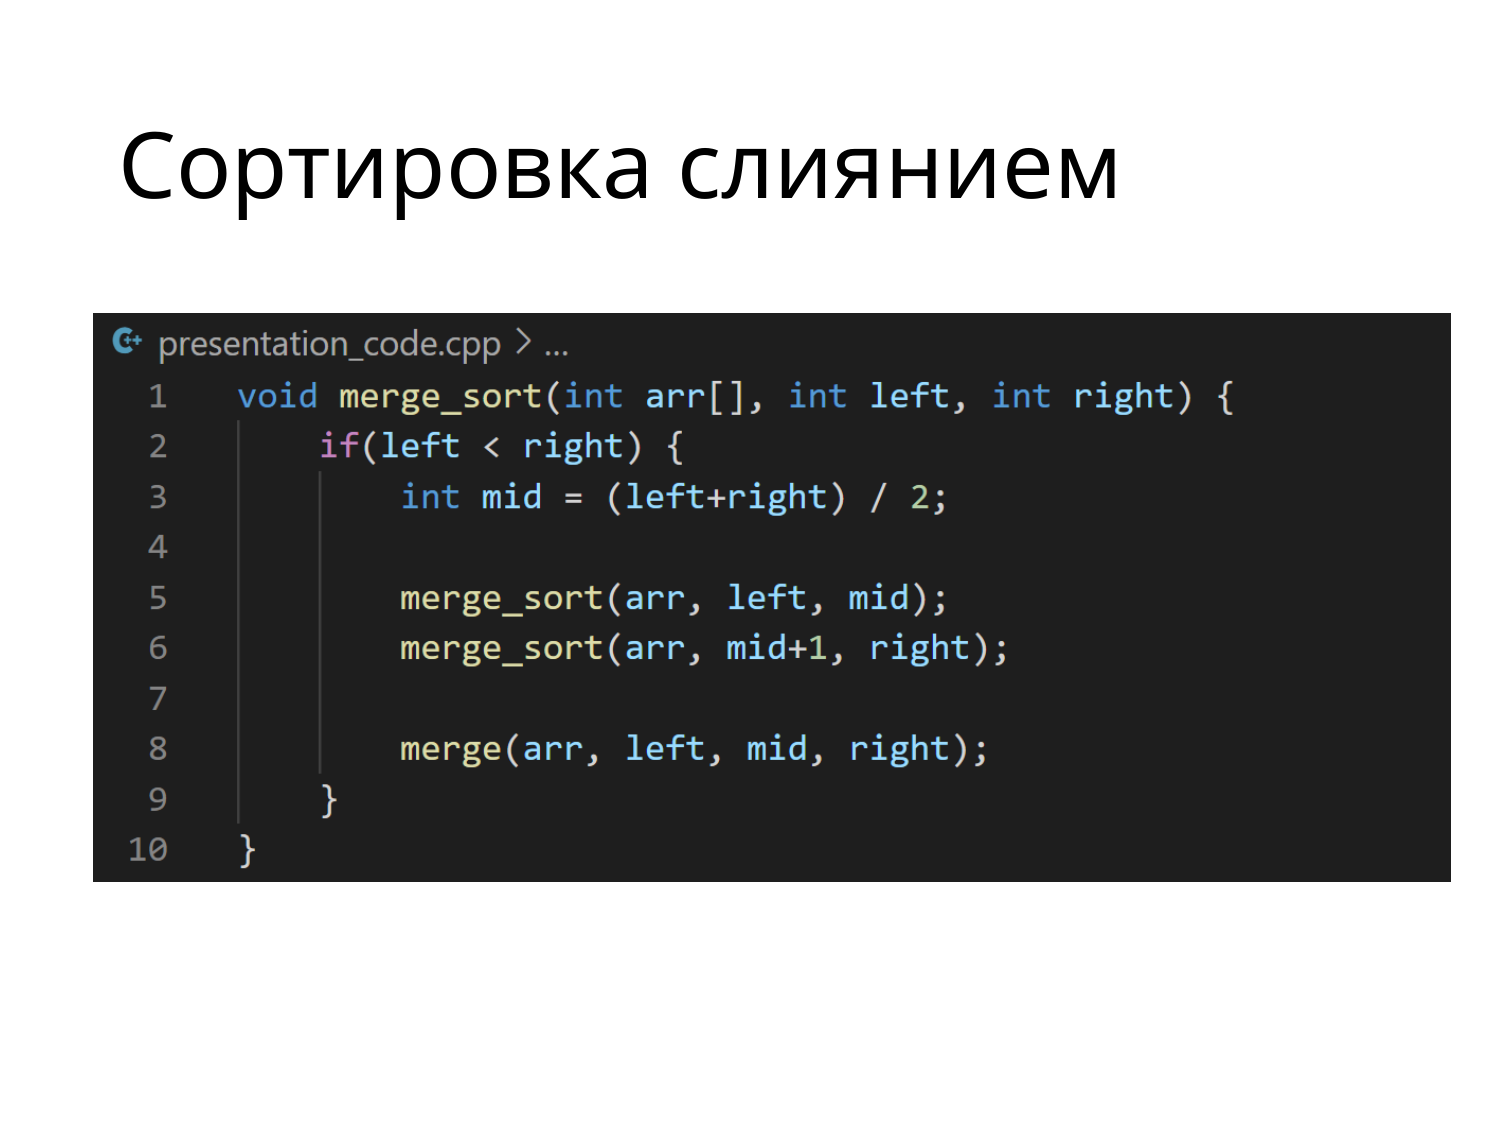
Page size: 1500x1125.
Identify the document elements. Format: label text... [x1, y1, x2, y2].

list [92, 313, 1451, 882]
title Сортировка слиянием [103, 59, 1397, 278]
